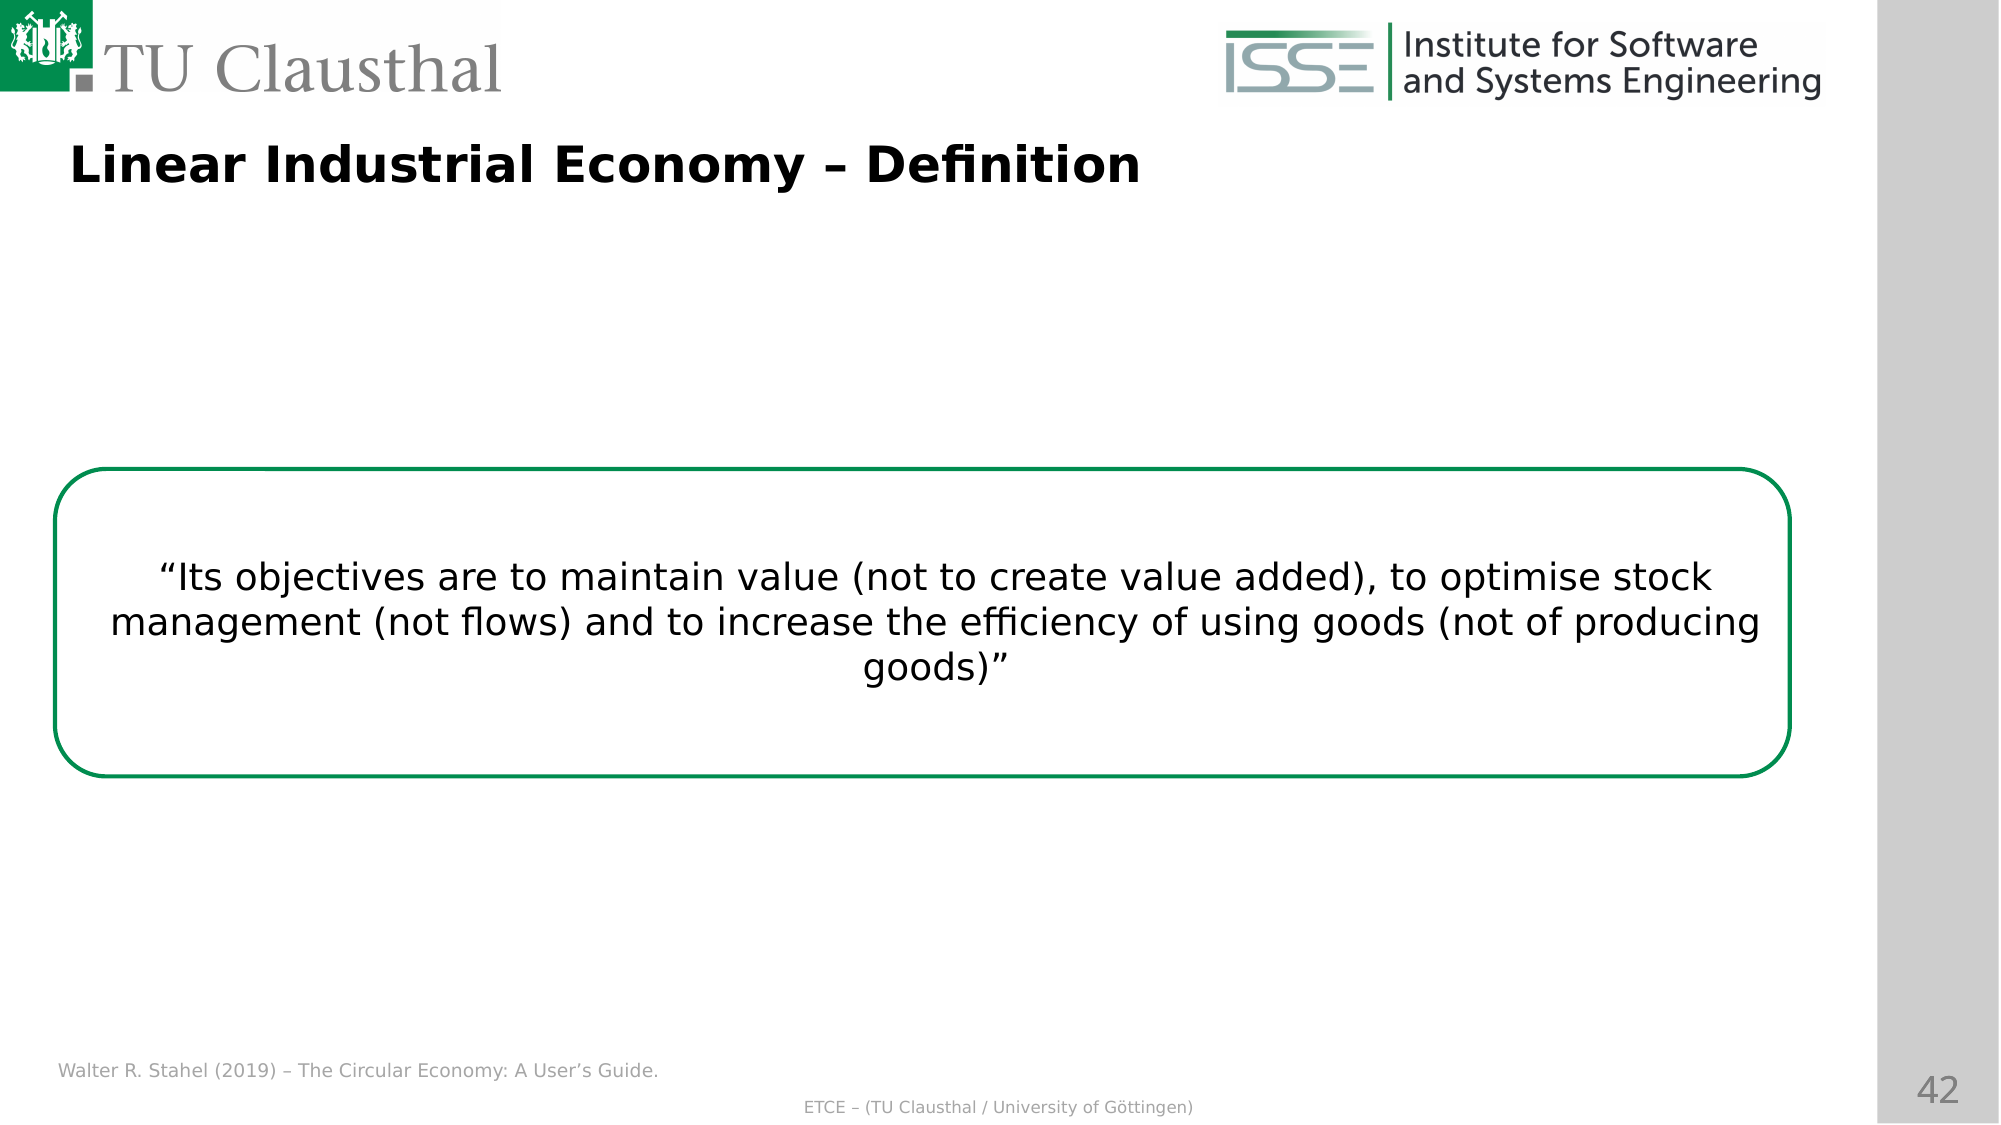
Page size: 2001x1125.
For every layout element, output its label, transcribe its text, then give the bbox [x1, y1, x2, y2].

picture [0, 0, 501, 92]
text_box “Its objectives are to maintain value (not to create value added), to optimise stock management (not flows) and to increase the efficiency of using goods (not of producing goods)” [55, 208, 1818, 1034]
text_box Walter R. Stahel (2019) – The Circular Economy: A User’s Guide. [43, 1051, 1105, 1089]
text_box Linear Industrial Economy – Definition [55, 125, 1818, 207]
picture [1218, 22, 1826, 107]
text_box [52, 466, 1792, 779]
